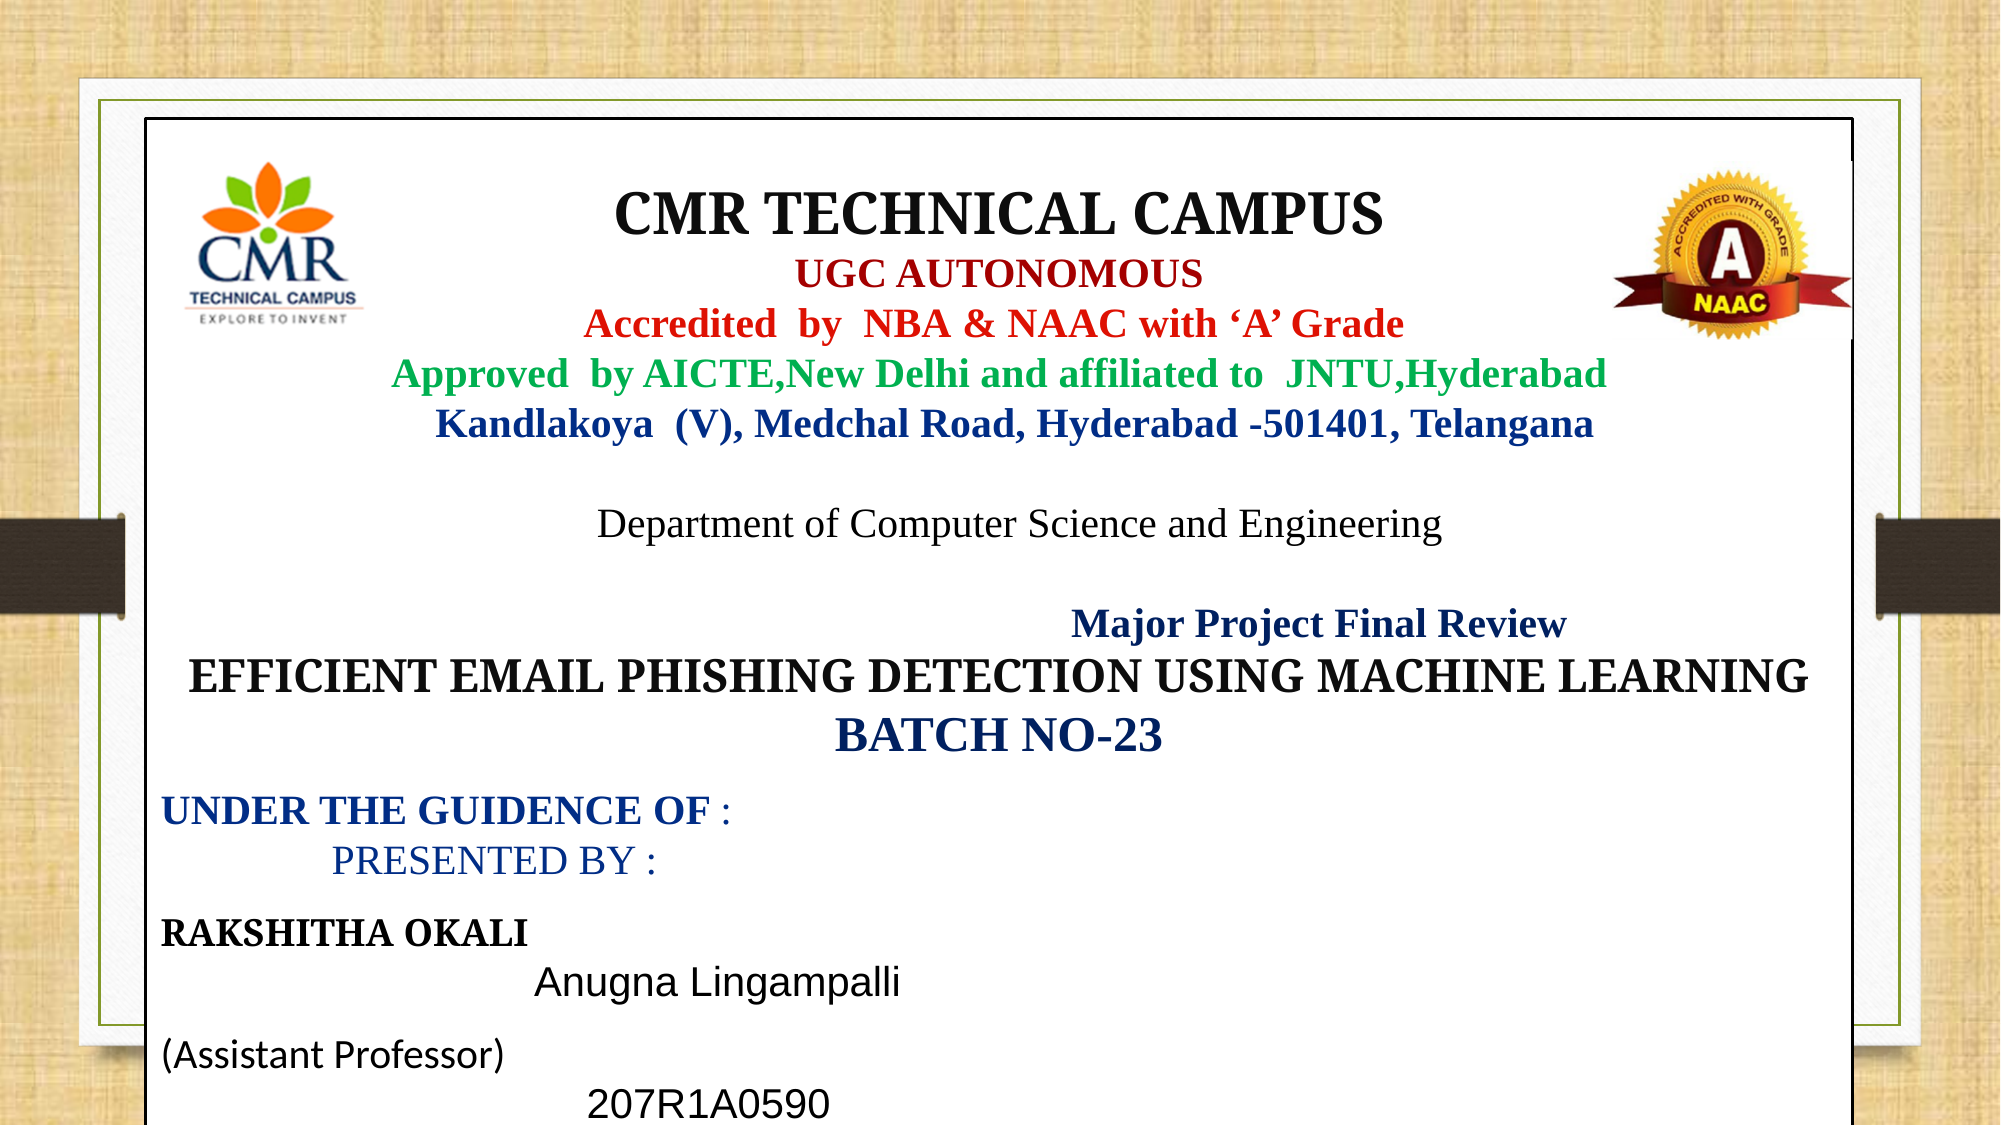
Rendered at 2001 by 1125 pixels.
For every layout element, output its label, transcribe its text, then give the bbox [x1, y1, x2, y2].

text_box CMR TECHNICAL CAMPUS UGC AUTONOMOUS Accredited by NBA & NAAC with ‘A’ Grade Approved by AICTE,New Delhi and affiliated to JNTU,Hyderabad Kandlakoya (V), Medchal Road, Hyderabad -501401, Telangana Department of Computer Science and Engineering Major Project Final Review EFFICIENT EMAIL PHISHING DETECTION USING MACHINE LEARNING BATCH NO-23 UNDER THE GUIDENCE OF : PRESENTED BY : RAKSHITHA OKALI Anugna Lingampalli (Assistant Professor) 207R1A0590 [144, 117, 1854, 1125]
picture [151, 127, 395, 360]
picture [0, 0, 2001, 1125]
